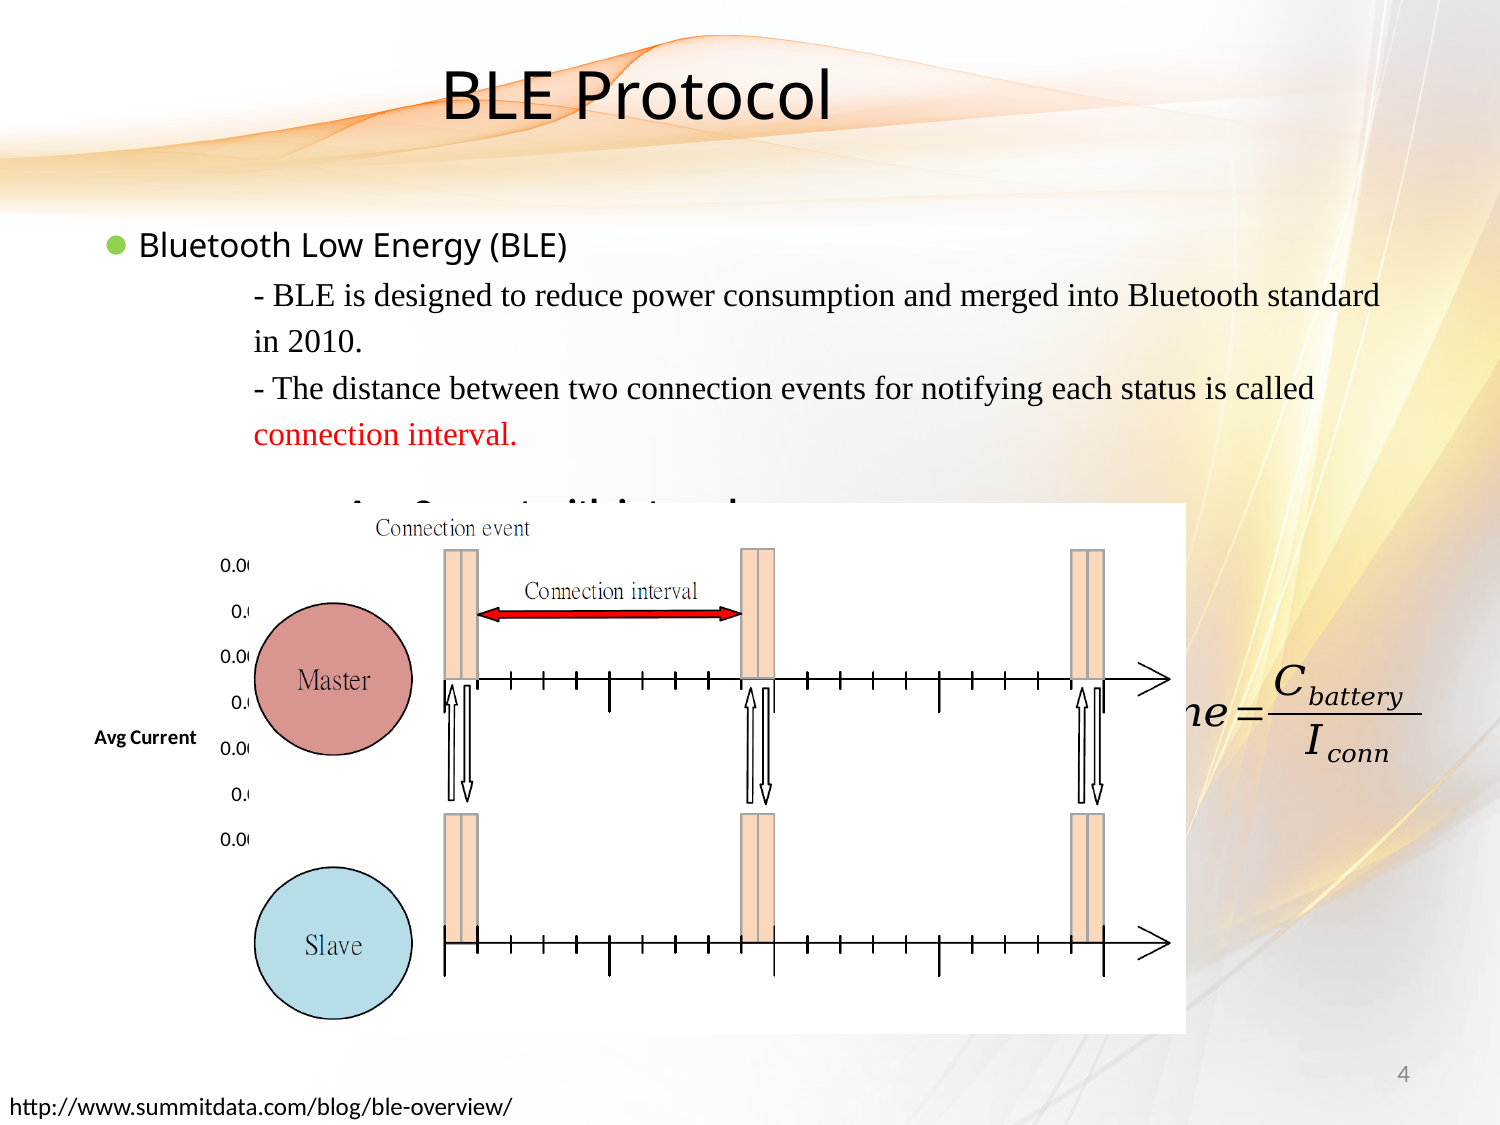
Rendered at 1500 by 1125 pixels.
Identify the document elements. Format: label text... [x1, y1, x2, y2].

text_box ● Bluetooth Low Energy (BLE) - BLE is designed to reduce power consumption and merged into Bluetooth standard in 2010. - The distance between two connection events for notifying each status is called connection interval. [88, 302, 1489, 1125]
picture [0, 0, 1500, 1125]
picture [248, 503, 1187, 1034]
slide_number 4 [1074, 1042, 1425, 1103]
text_box http://www.summitdata.com/blog/ble-overview/ [0, 1083, 745, 1125]
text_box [63, 467, 1426, 991]
